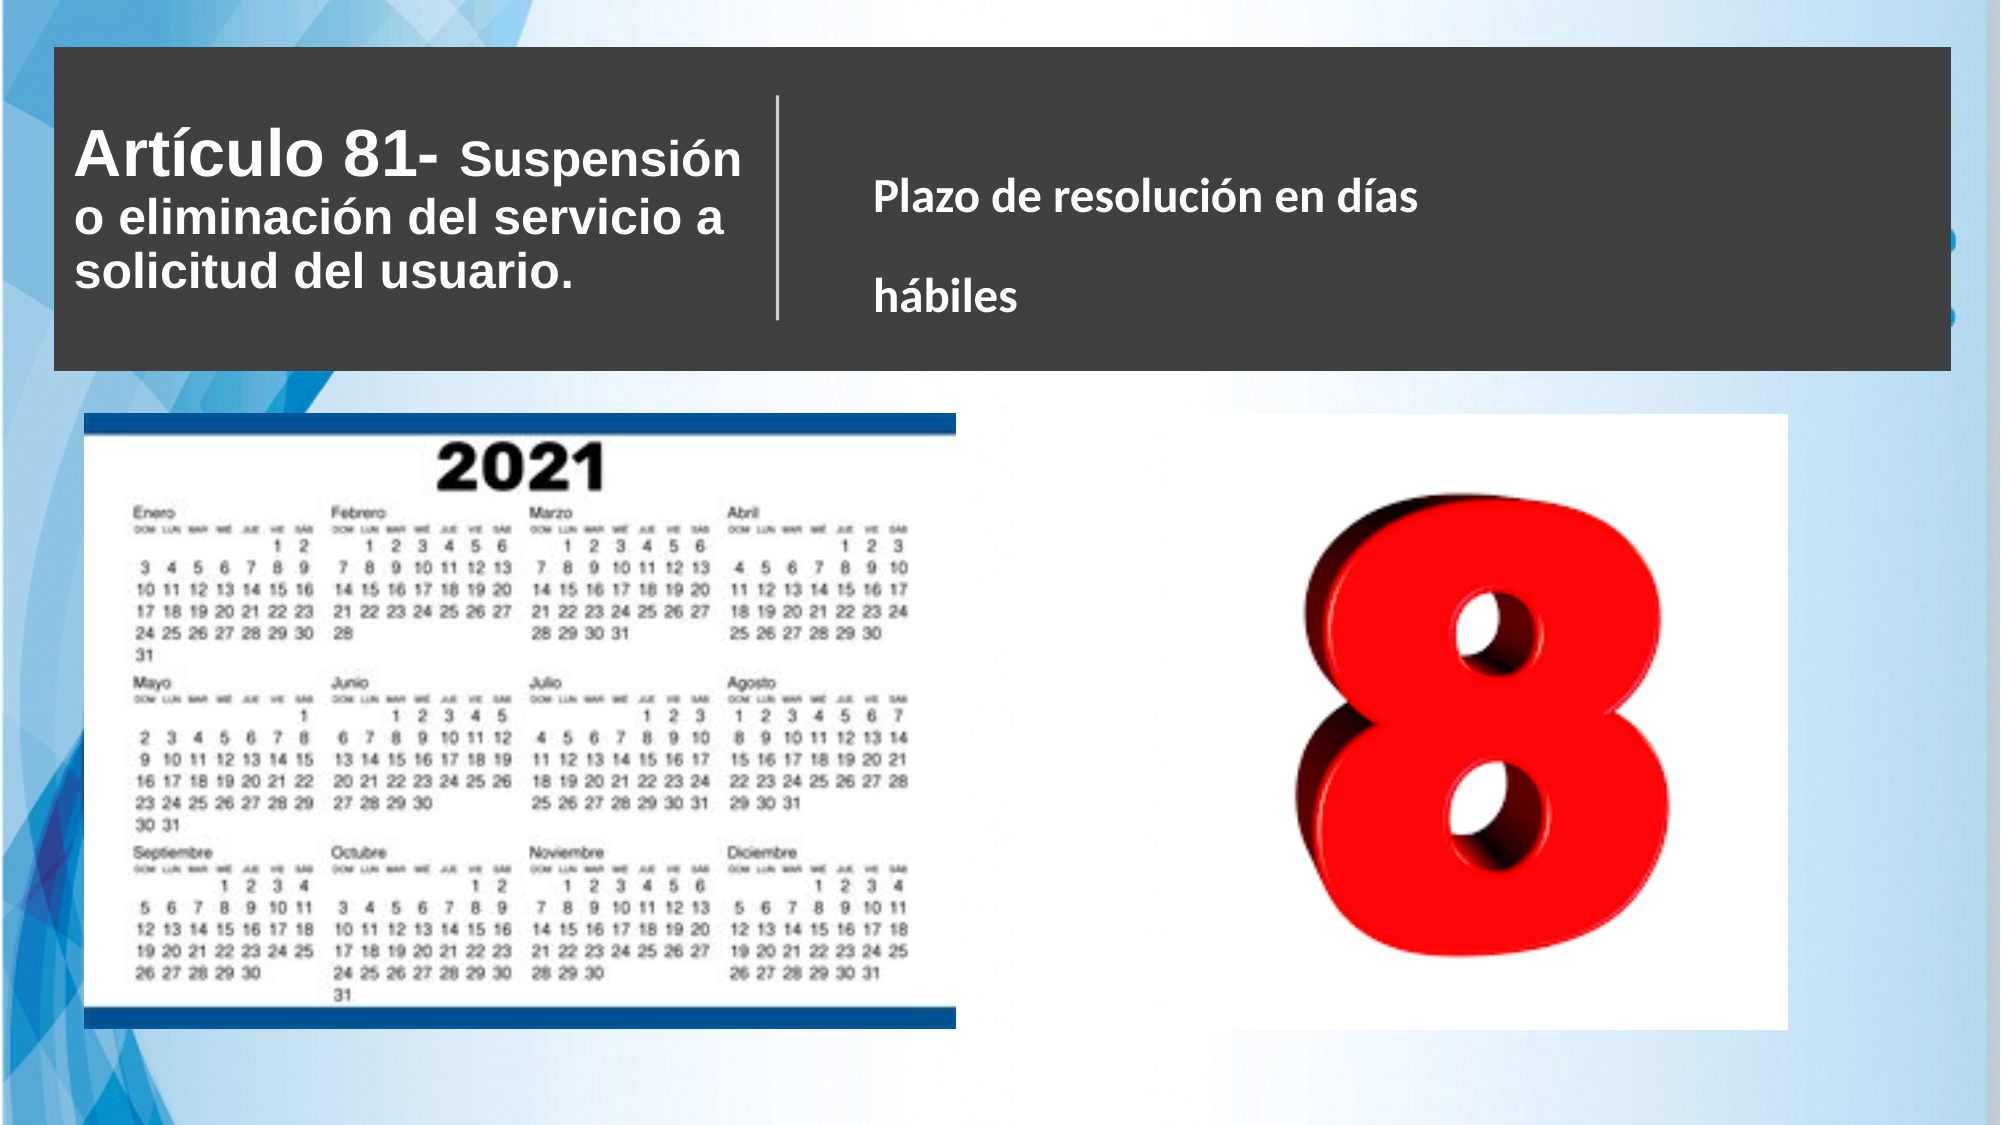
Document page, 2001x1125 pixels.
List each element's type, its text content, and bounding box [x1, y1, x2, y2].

list Plazo de resolución en días hábiles [858, 83, 1539, 334]
title Artículo 81- Suspensión o eliminación del servicio a solicitud del usuario. [59, 57, 778, 361]
text_box [778, 57, 1942, 361]
picture [0, 0, 2000, 1125]
